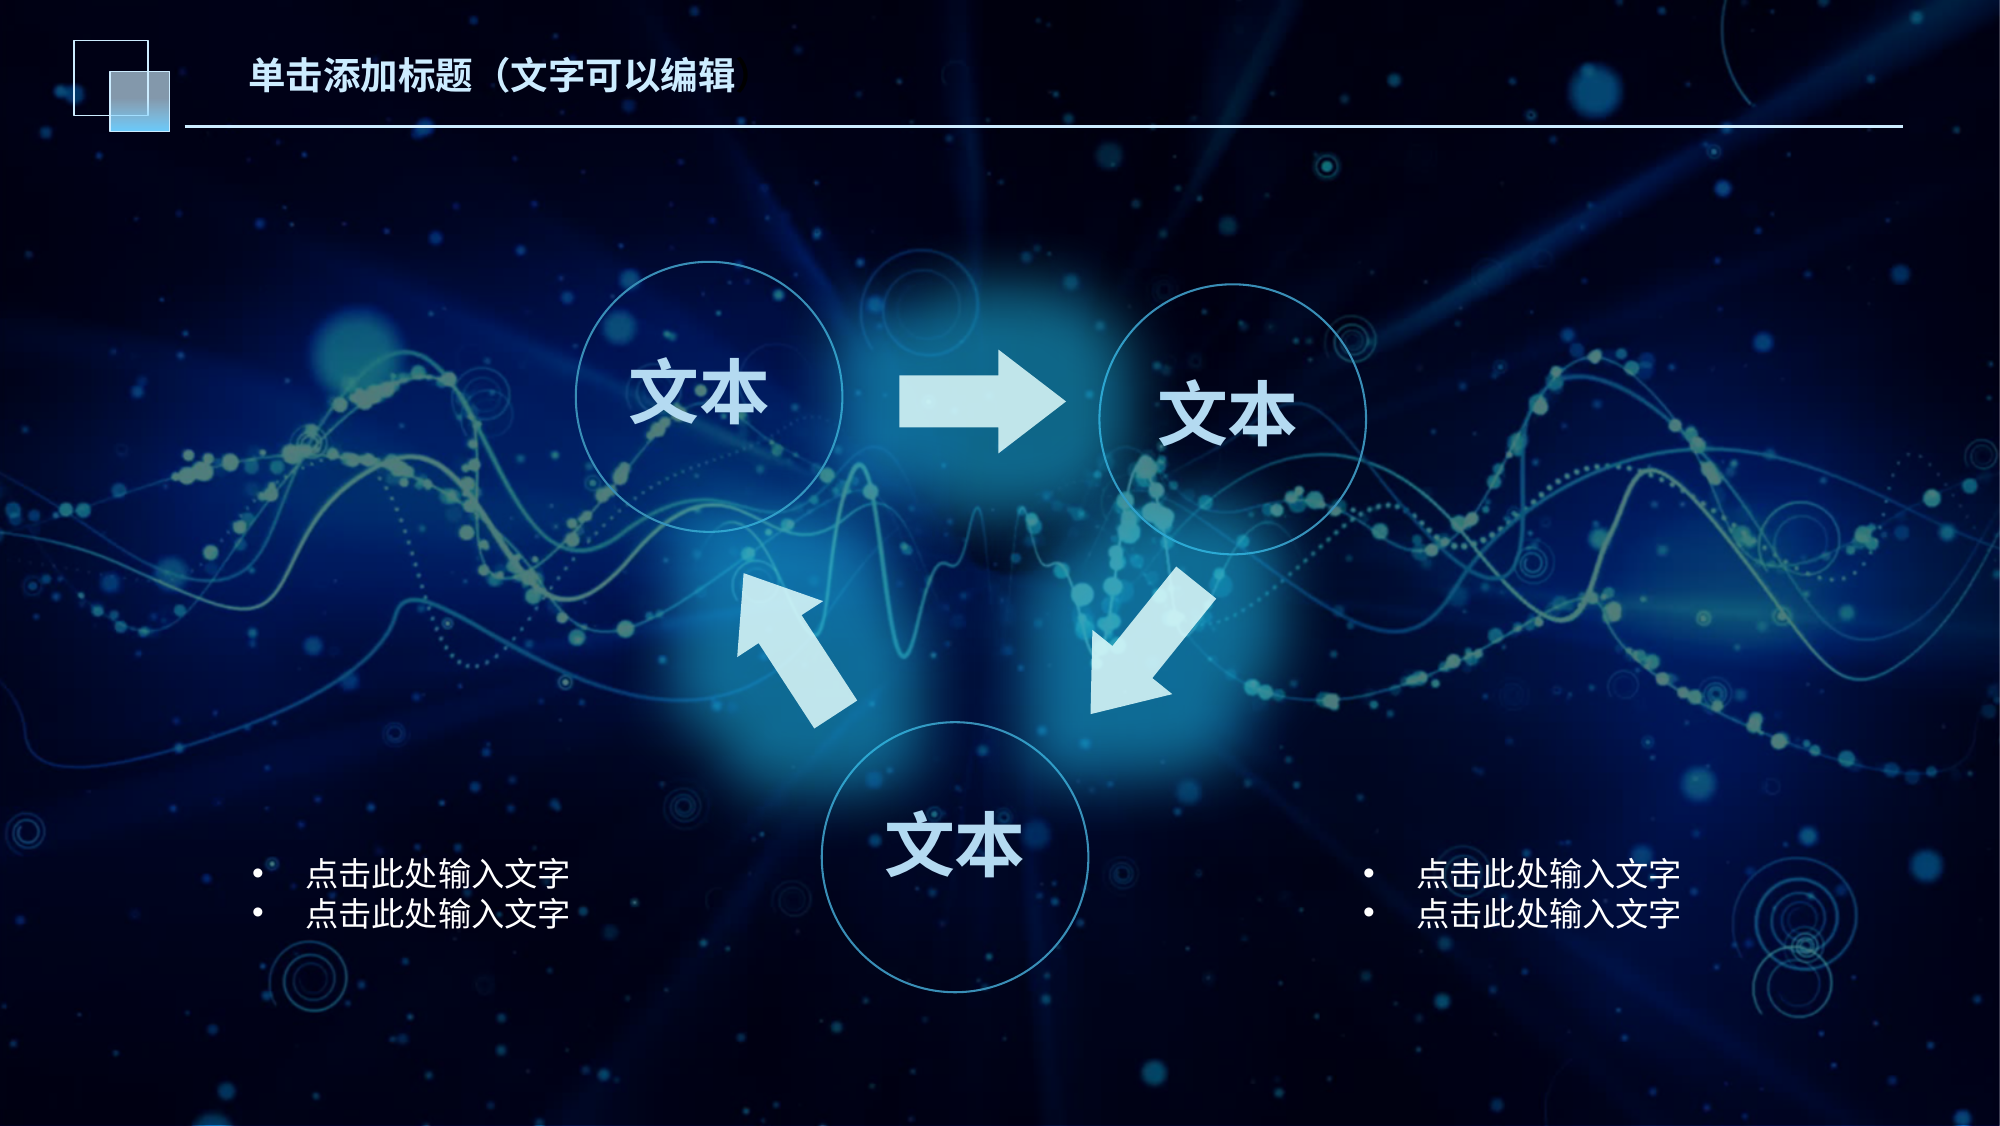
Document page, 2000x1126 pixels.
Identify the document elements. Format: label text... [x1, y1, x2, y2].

text_box [1088, 564, 1219, 717]
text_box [575, 261, 843, 533]
text_box 点击此处输入文字 点击此处输入文字 [233, 843, 591, 942]
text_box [1099, 284, 1367, 555]
text_box 单击添加标题（文字可以编辑） [229, 42, 1923, 161]
text_box 点击此处输入文字 点击此处输入文字 [1344, 843, 1702, 942]
picture [0, 0, 2000, 1126]
text_box [897, 347, 1069, 456]
text_box [108, 69, 172, 134]
text_box [72, 39, 150, 118]
text_box [735, 571, 860, 731]
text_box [821, 721, 1089, 993]
